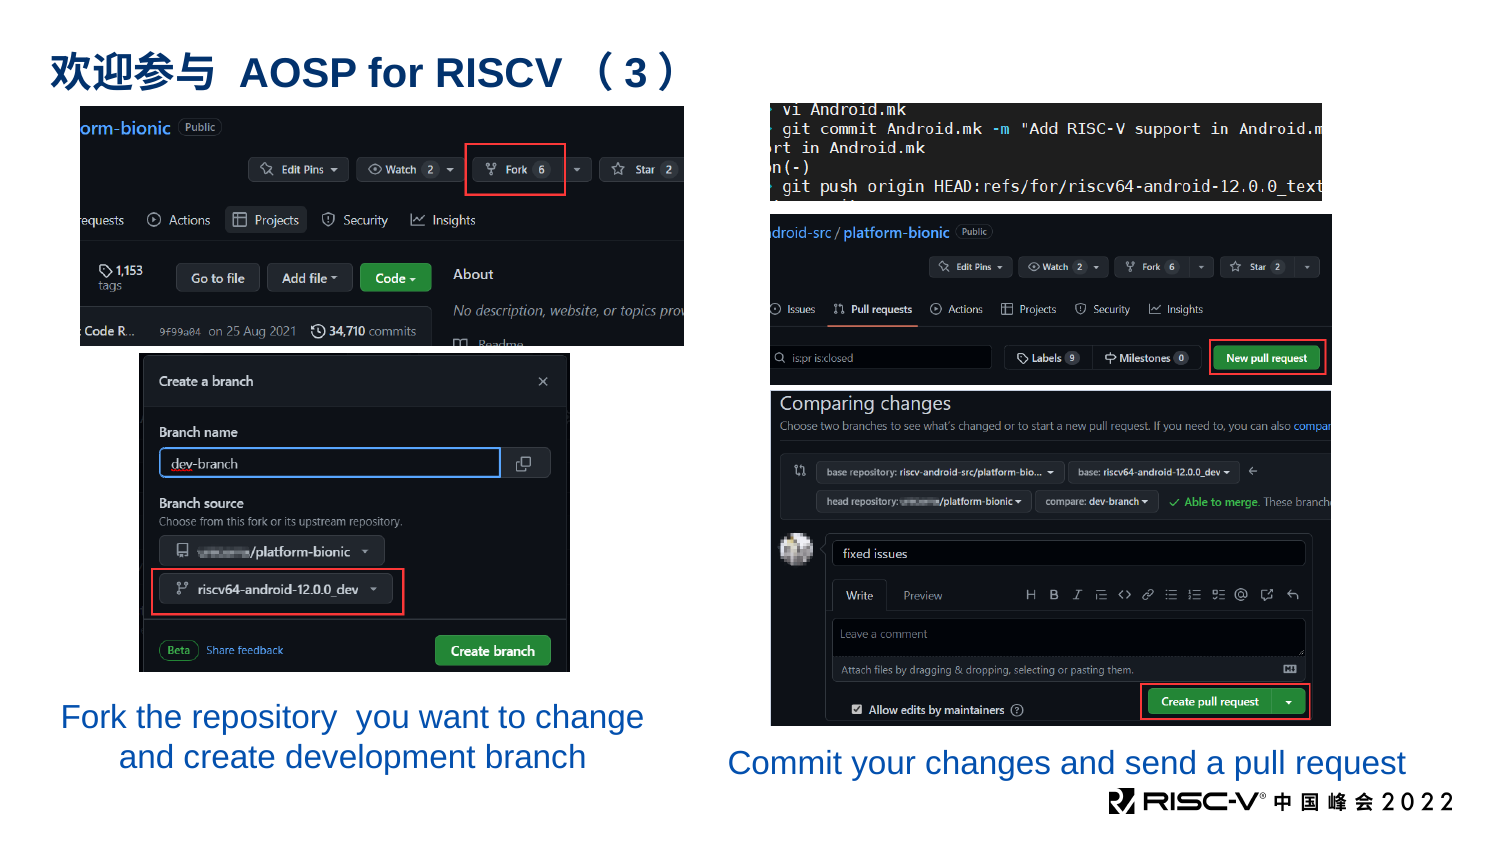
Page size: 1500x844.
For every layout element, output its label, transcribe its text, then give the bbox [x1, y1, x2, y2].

picture [770, 214, 1333, 385]
picture [1109, 788, 1452, 814]
title 欢迎参与 AOSP for RISCV（3） [39, 31, 1234, 116]
picture [769, 389, 1331, 726]
picture [770, 103, 1323, 201]
picture [80, 106, 684, 347]
text_box Fork the repository you want to change and create development branch [28, 688, 678, 783]
picture [139, 352, 571, 672]
text_box Commit your changes and send a pull request [655, 733, 1479, 789]
